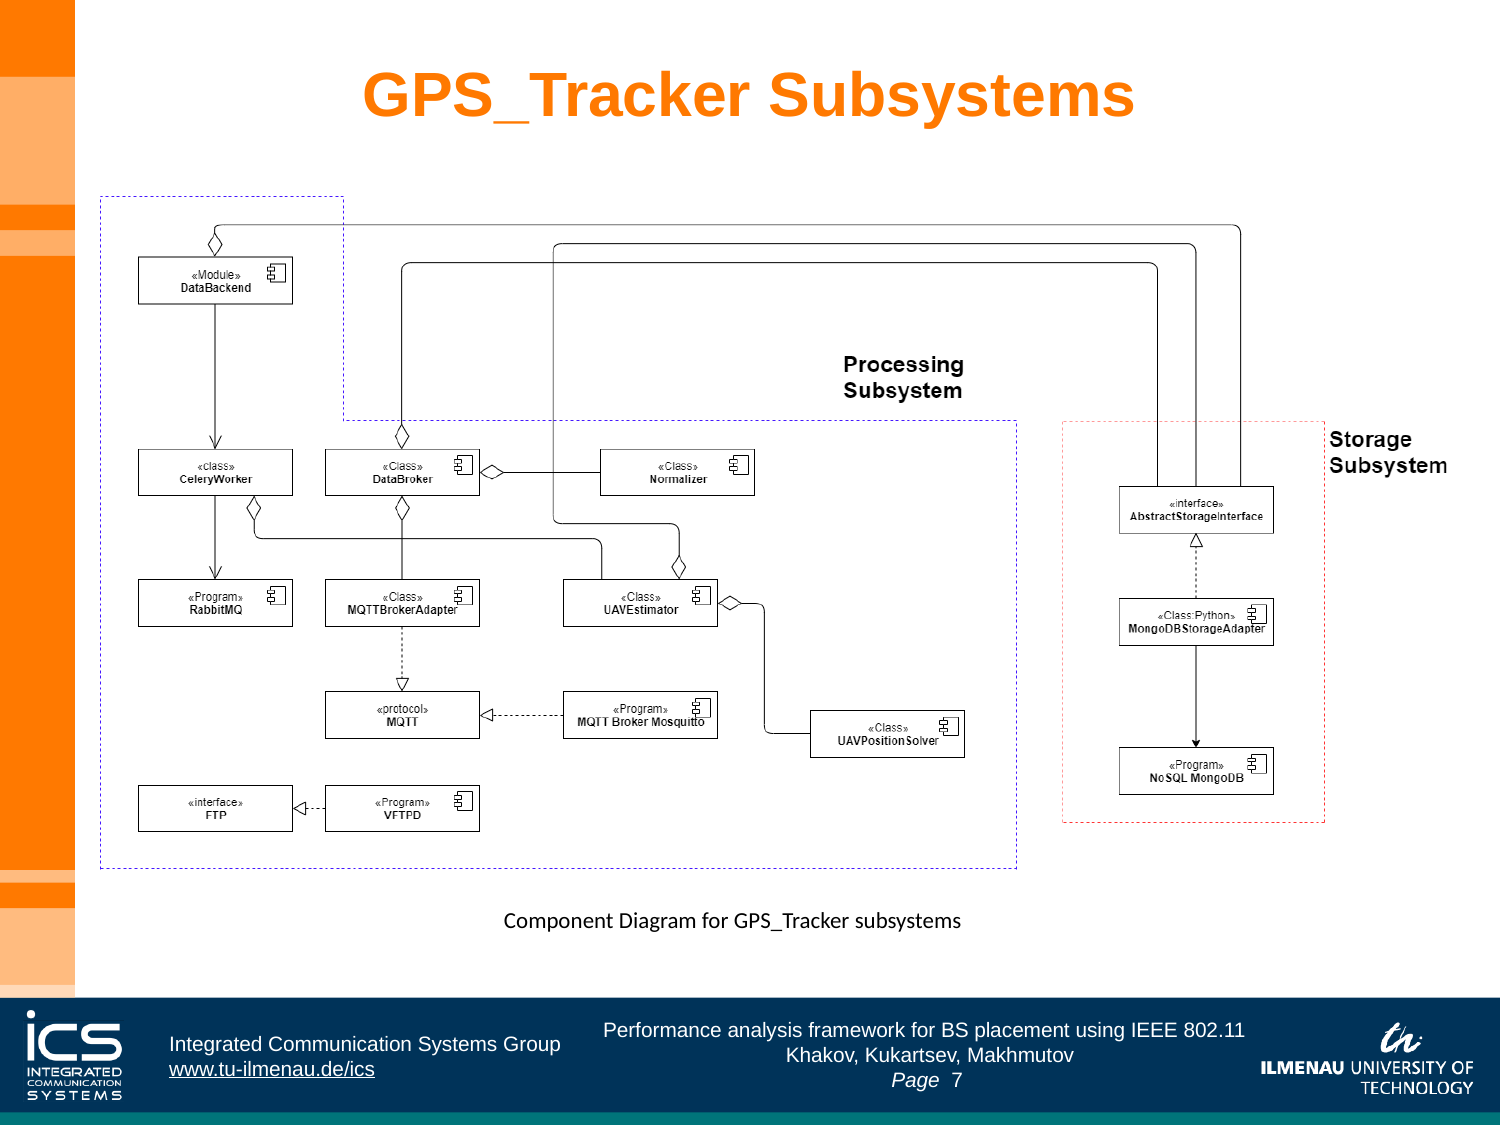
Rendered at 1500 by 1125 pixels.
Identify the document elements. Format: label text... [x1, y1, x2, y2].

title GPS_Tracker Subsystems [75, 45, 1425, 138]
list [100, 196, 1500, 873]
text_box Component Diagram for GPS_Tracker subsystems [88, 898, 1378, 941]
picture [1261, 1022, 1474, 1094]
picture [23, 1009, 124, 1102]
